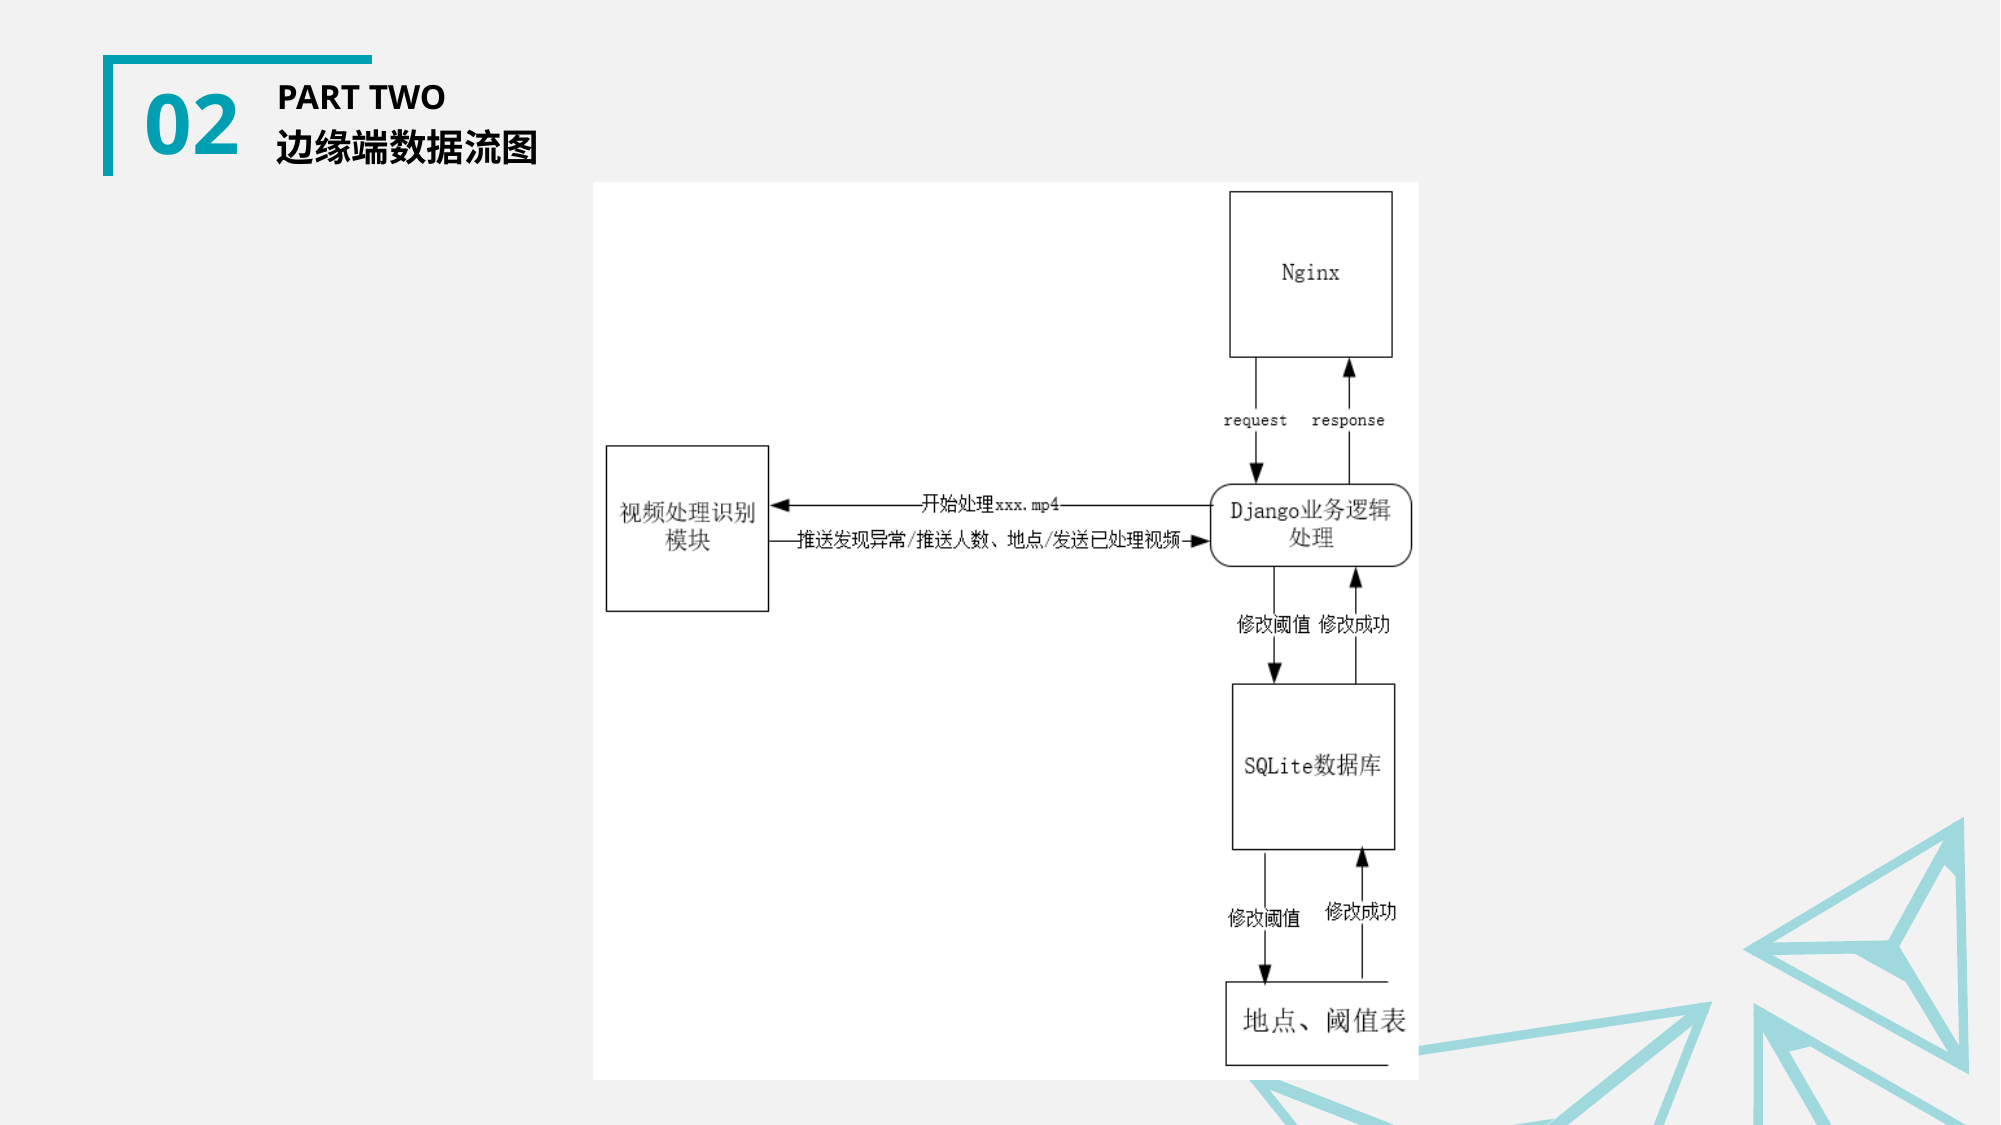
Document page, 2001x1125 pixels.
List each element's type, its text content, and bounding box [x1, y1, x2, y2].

picture [581, 182, 1419, 1080]
list 02 [123, 73, 262, 183]
list PART TWO [262, 73, 663, 116]
list 边缘端数据流图 [262, 116, 663, 183]
